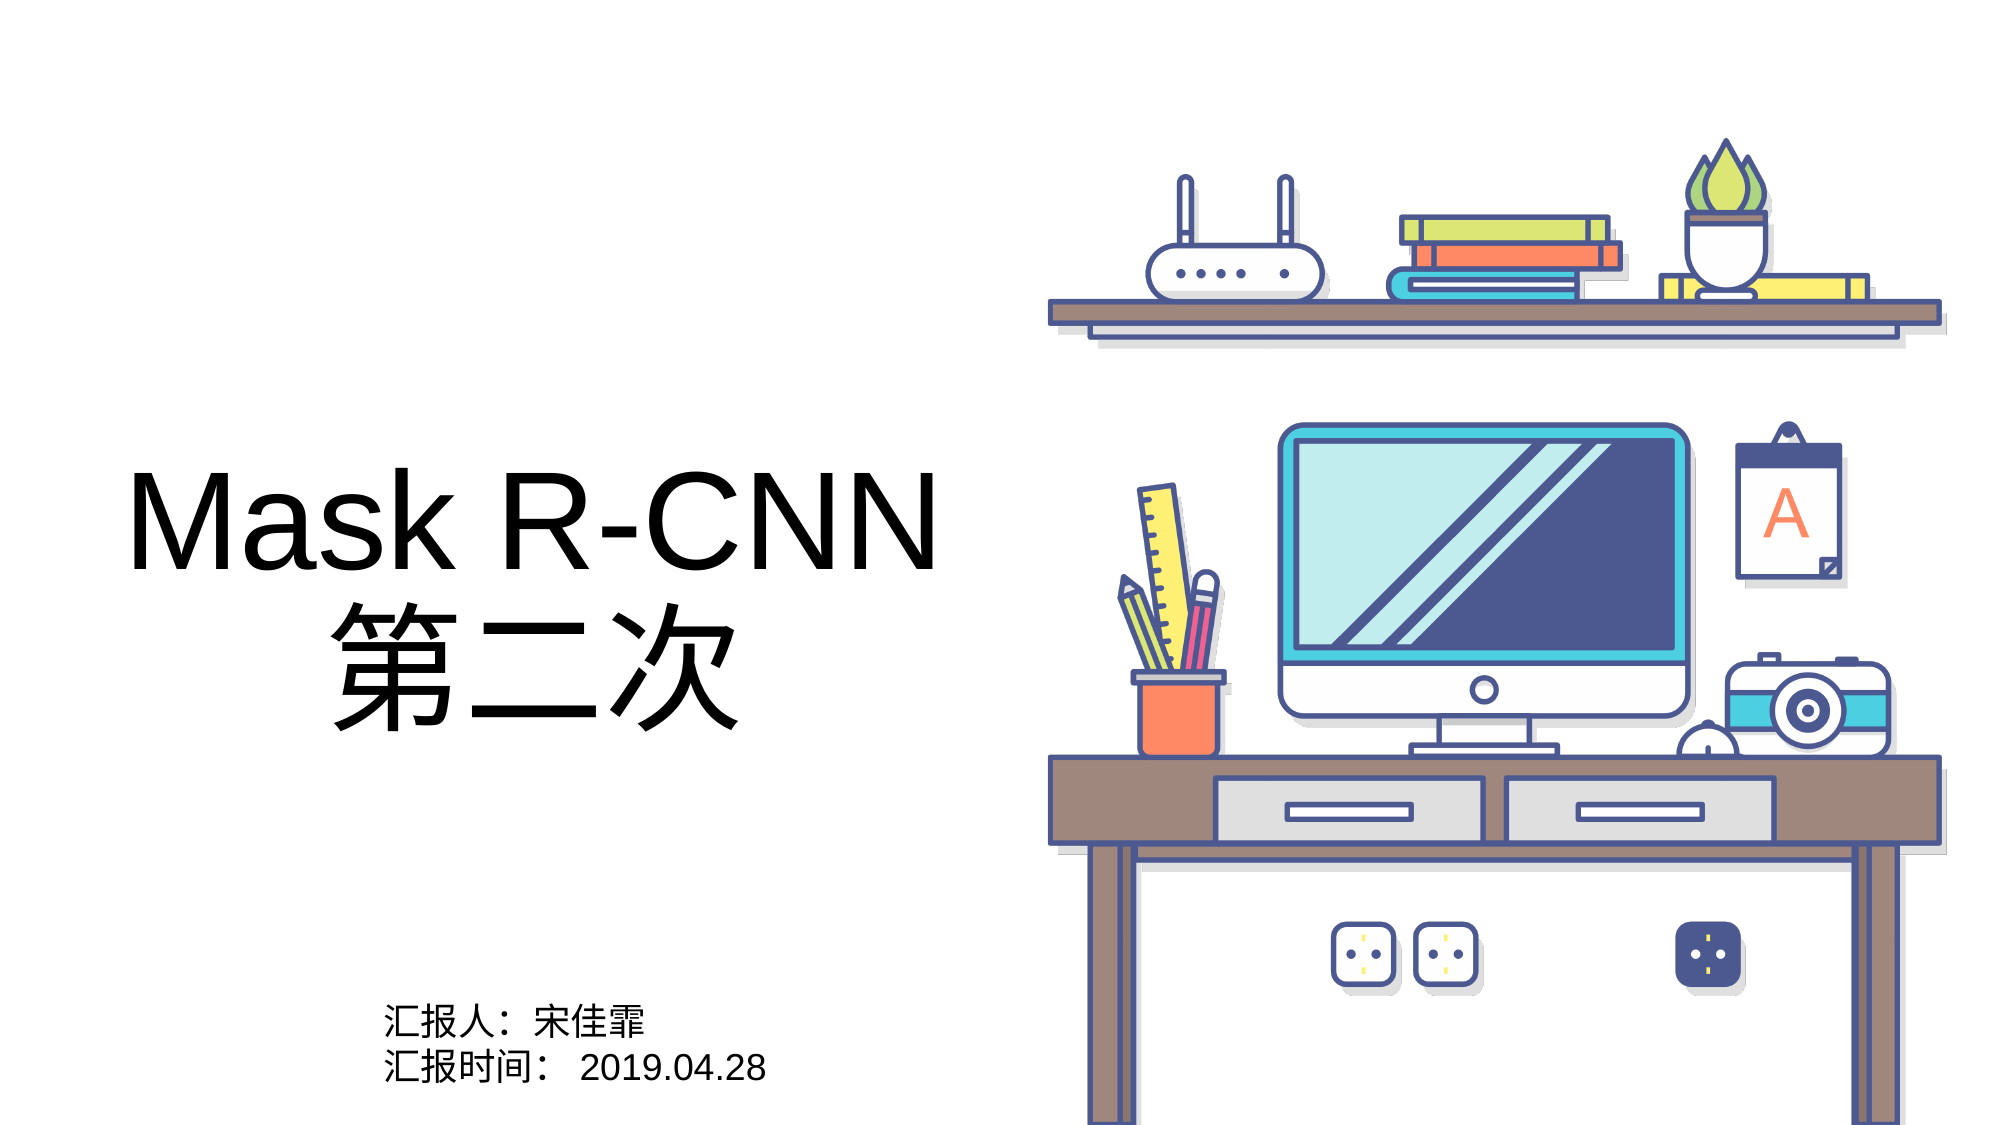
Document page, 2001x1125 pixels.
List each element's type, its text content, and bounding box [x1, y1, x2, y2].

title Mask R-CNN 第二次 [89, 319, 980, 759]
text_box 汇报人：宋佳霏 汇报时间：2019.04.28 [368, 990, 1118, 1096]
picture [1047, 138, 1947, 1125]
